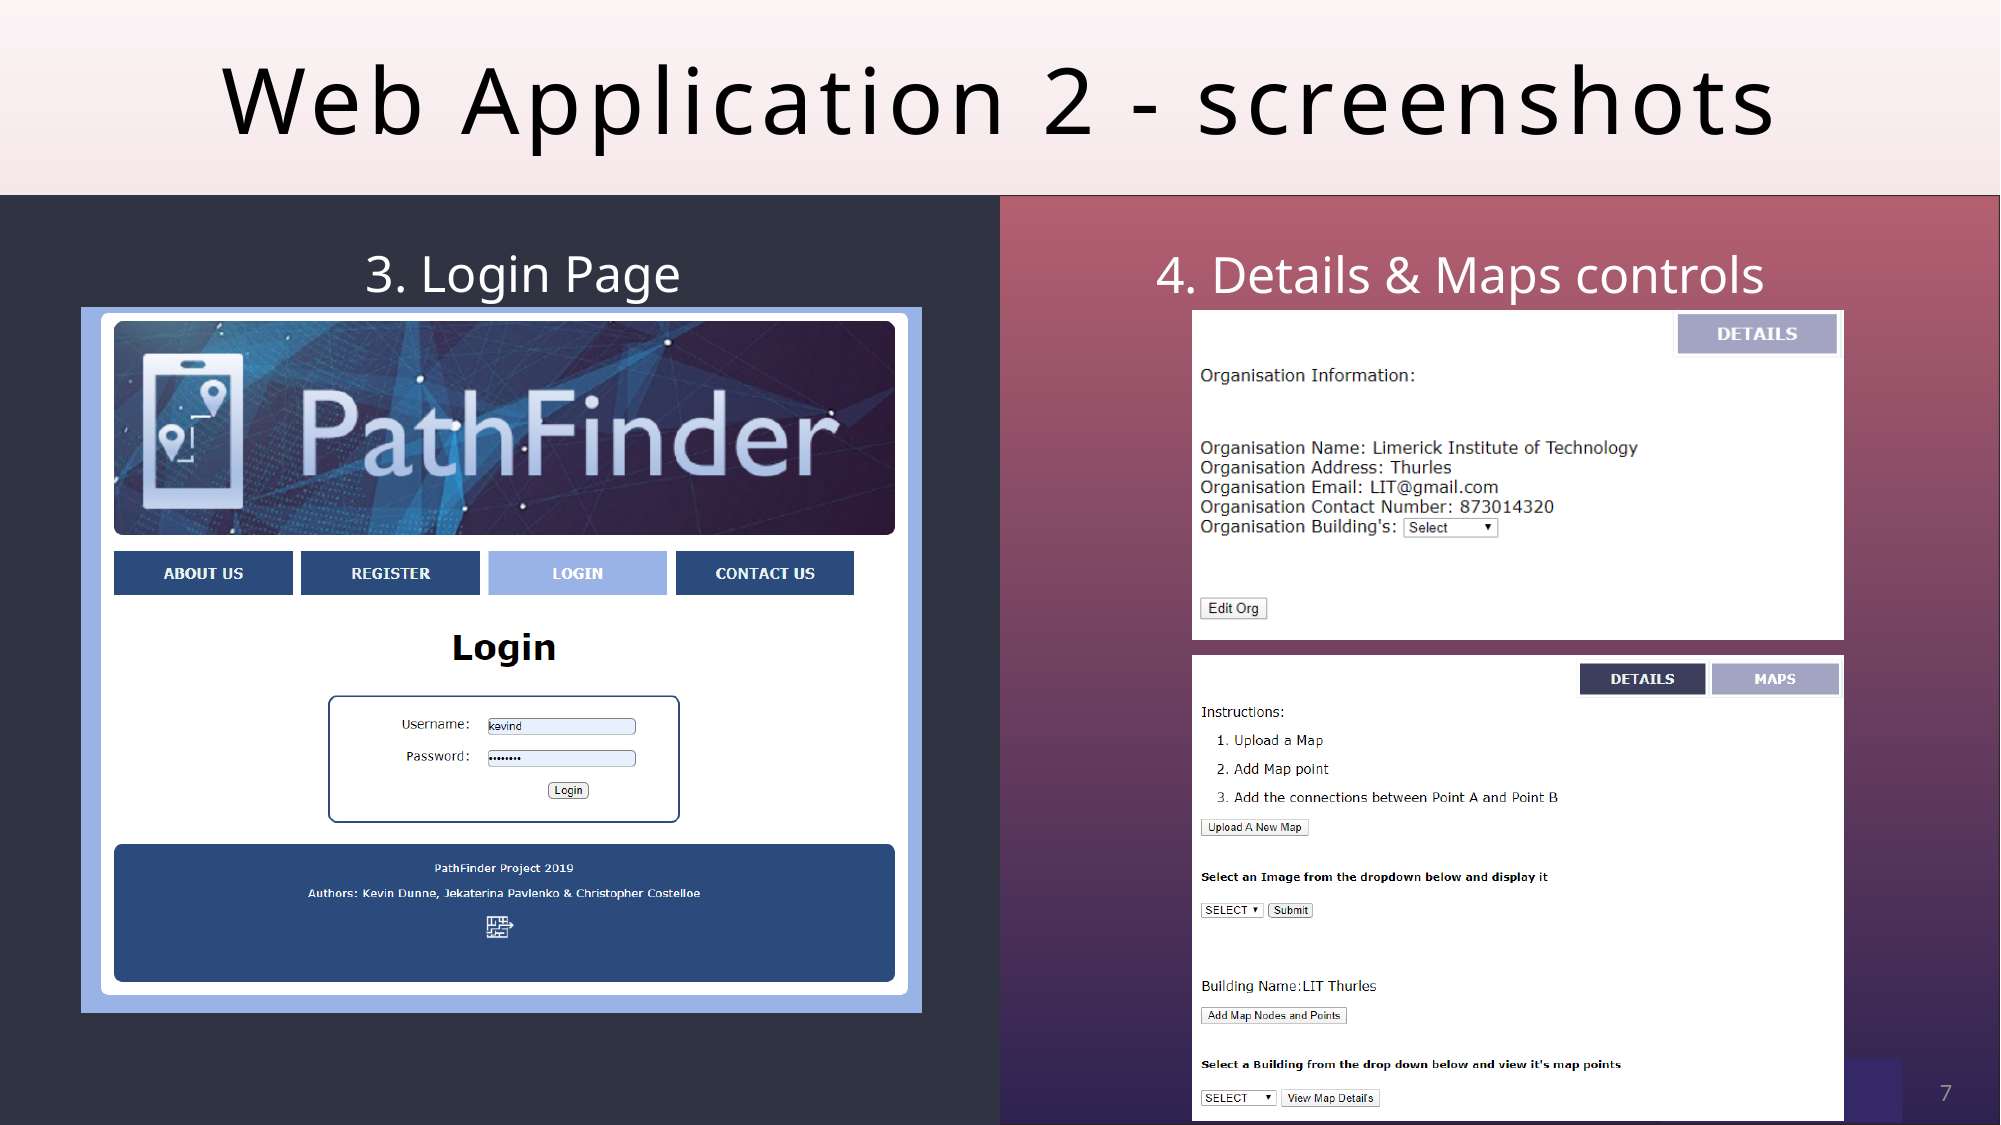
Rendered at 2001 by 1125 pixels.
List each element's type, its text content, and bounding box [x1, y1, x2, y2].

picture [1192, 655, 1844, 1121]
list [80, 307, 922, 1014]
text_box 3. Login Page [141, 234, 907, 307]
text_box [1660, 1058, 1903, 1124]
slide_number 7 [1903, 1061, 1968, 1121]
title Web Application 2 - screenshots [97, 0, 1903, 196]
text_box 4. Details & Maps controls [1078, 236, 1844, 312]
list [1192, 310, 1844, 640]
